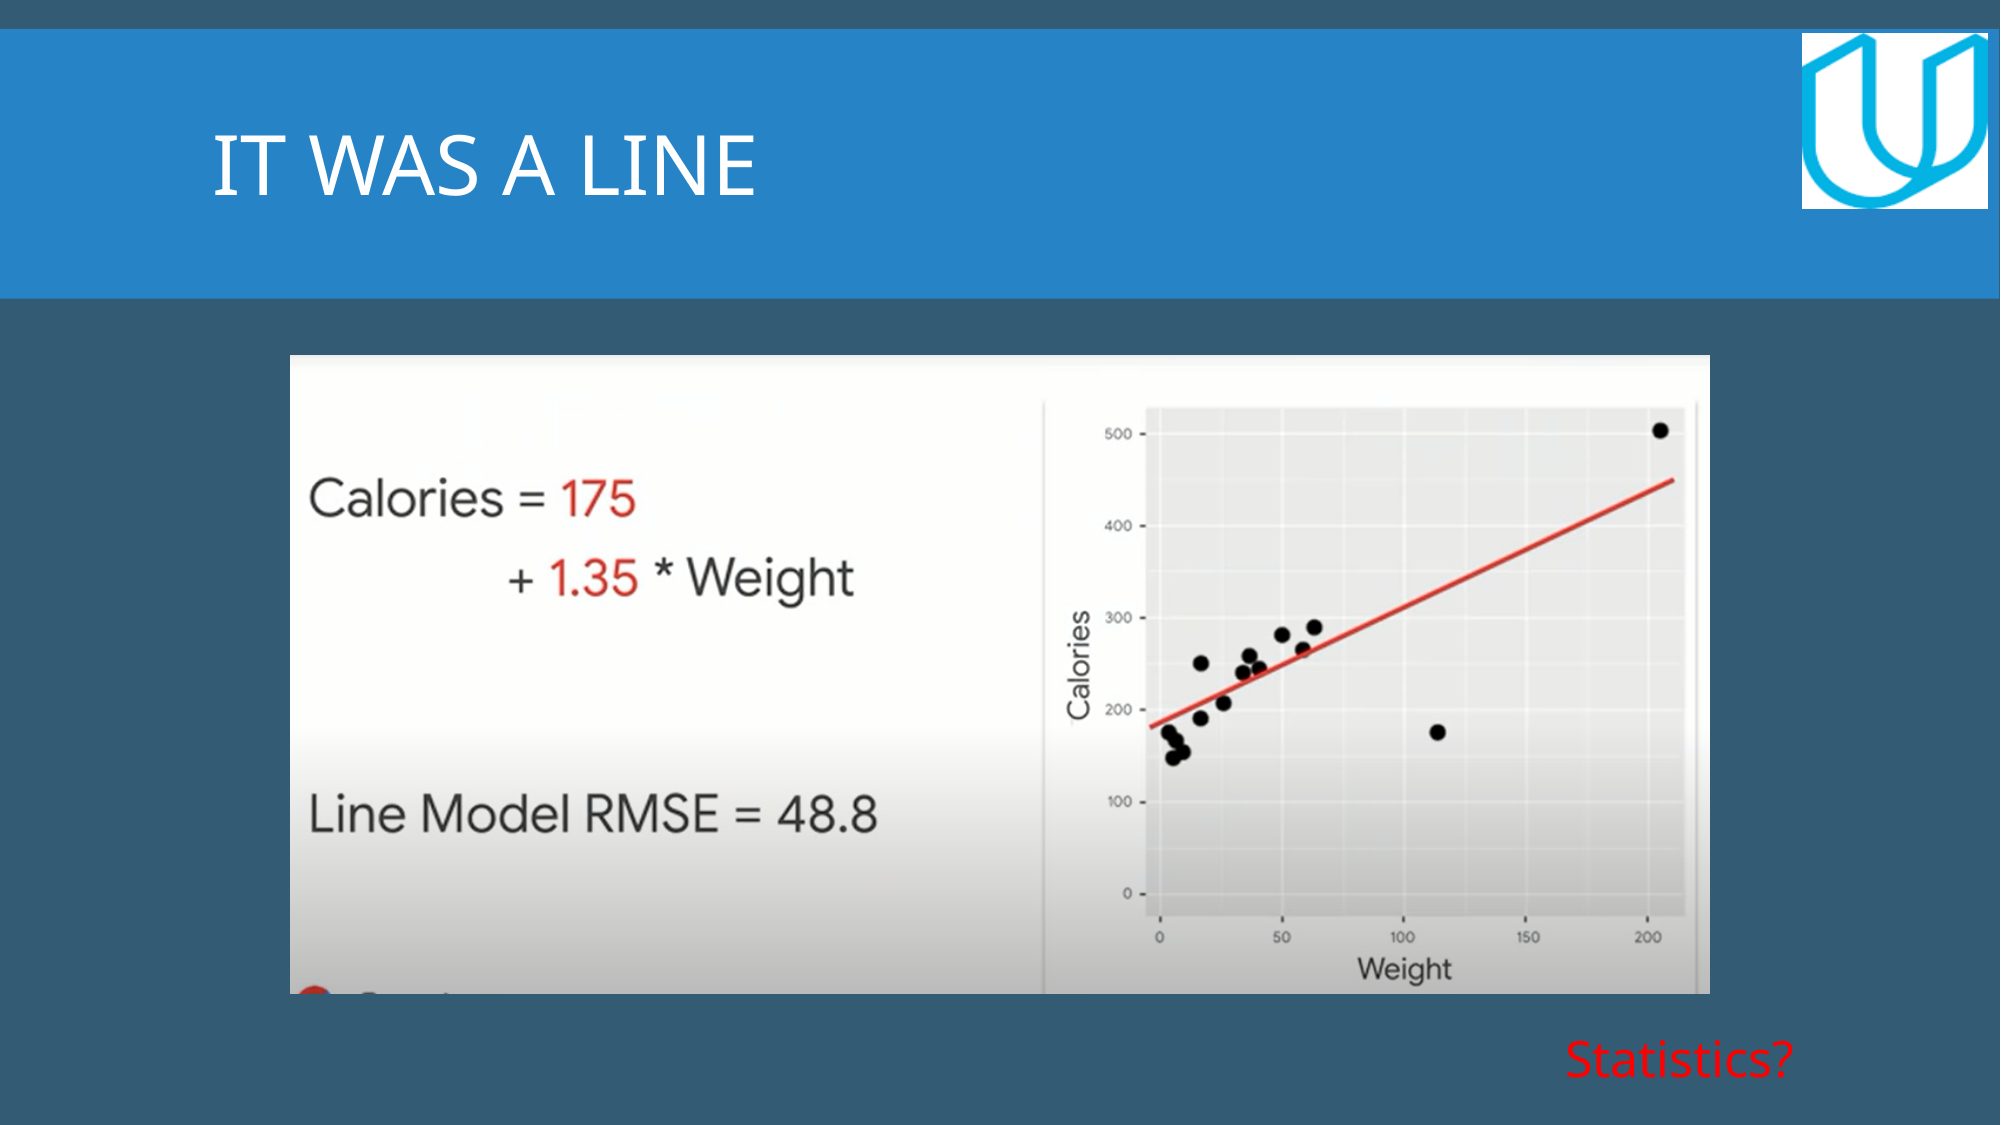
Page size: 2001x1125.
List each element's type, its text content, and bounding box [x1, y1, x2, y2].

picture [1802, 33, 1988, 167]
picture [1932, 48, 1973, 166]
text_box Statistics? [1550, 1019, 1810, 1095]
text_box IT WAS A LINE [197, 46, 1802, 294]
picture [1816, 47, 1911, 197]
picture [289, 355, 1710, 995]
picture [1802, 149, 1866, 209]
picture [1876, 124, 1988, 209]
text_box [197, 329, 1802, 1020]
